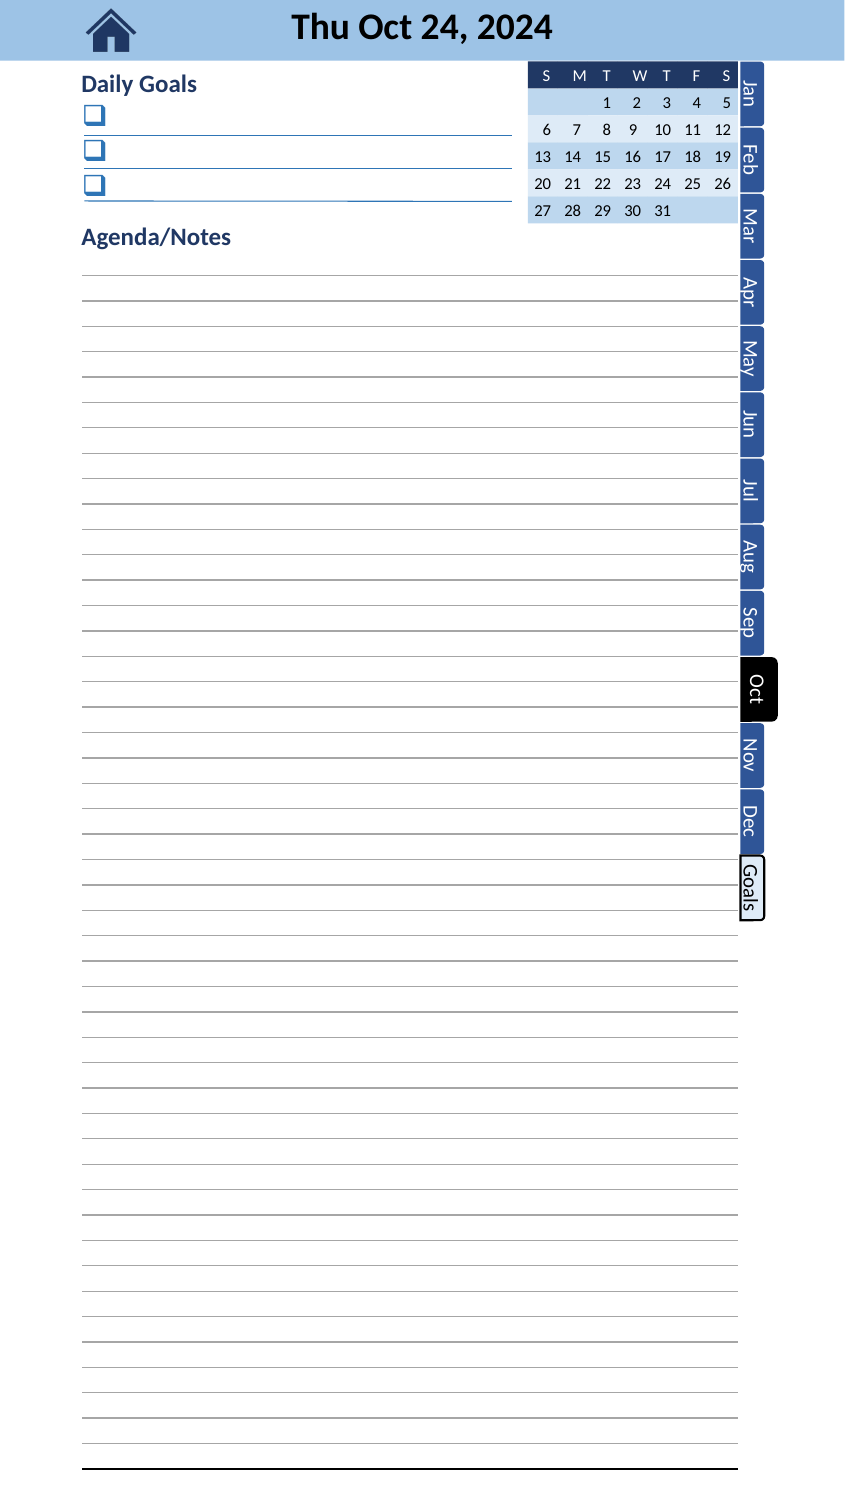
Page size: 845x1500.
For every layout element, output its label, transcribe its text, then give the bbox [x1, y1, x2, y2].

list Thu Oct 24, 2024 [190, 0, 655, 61]
picture [82, 1, 140, 59]
